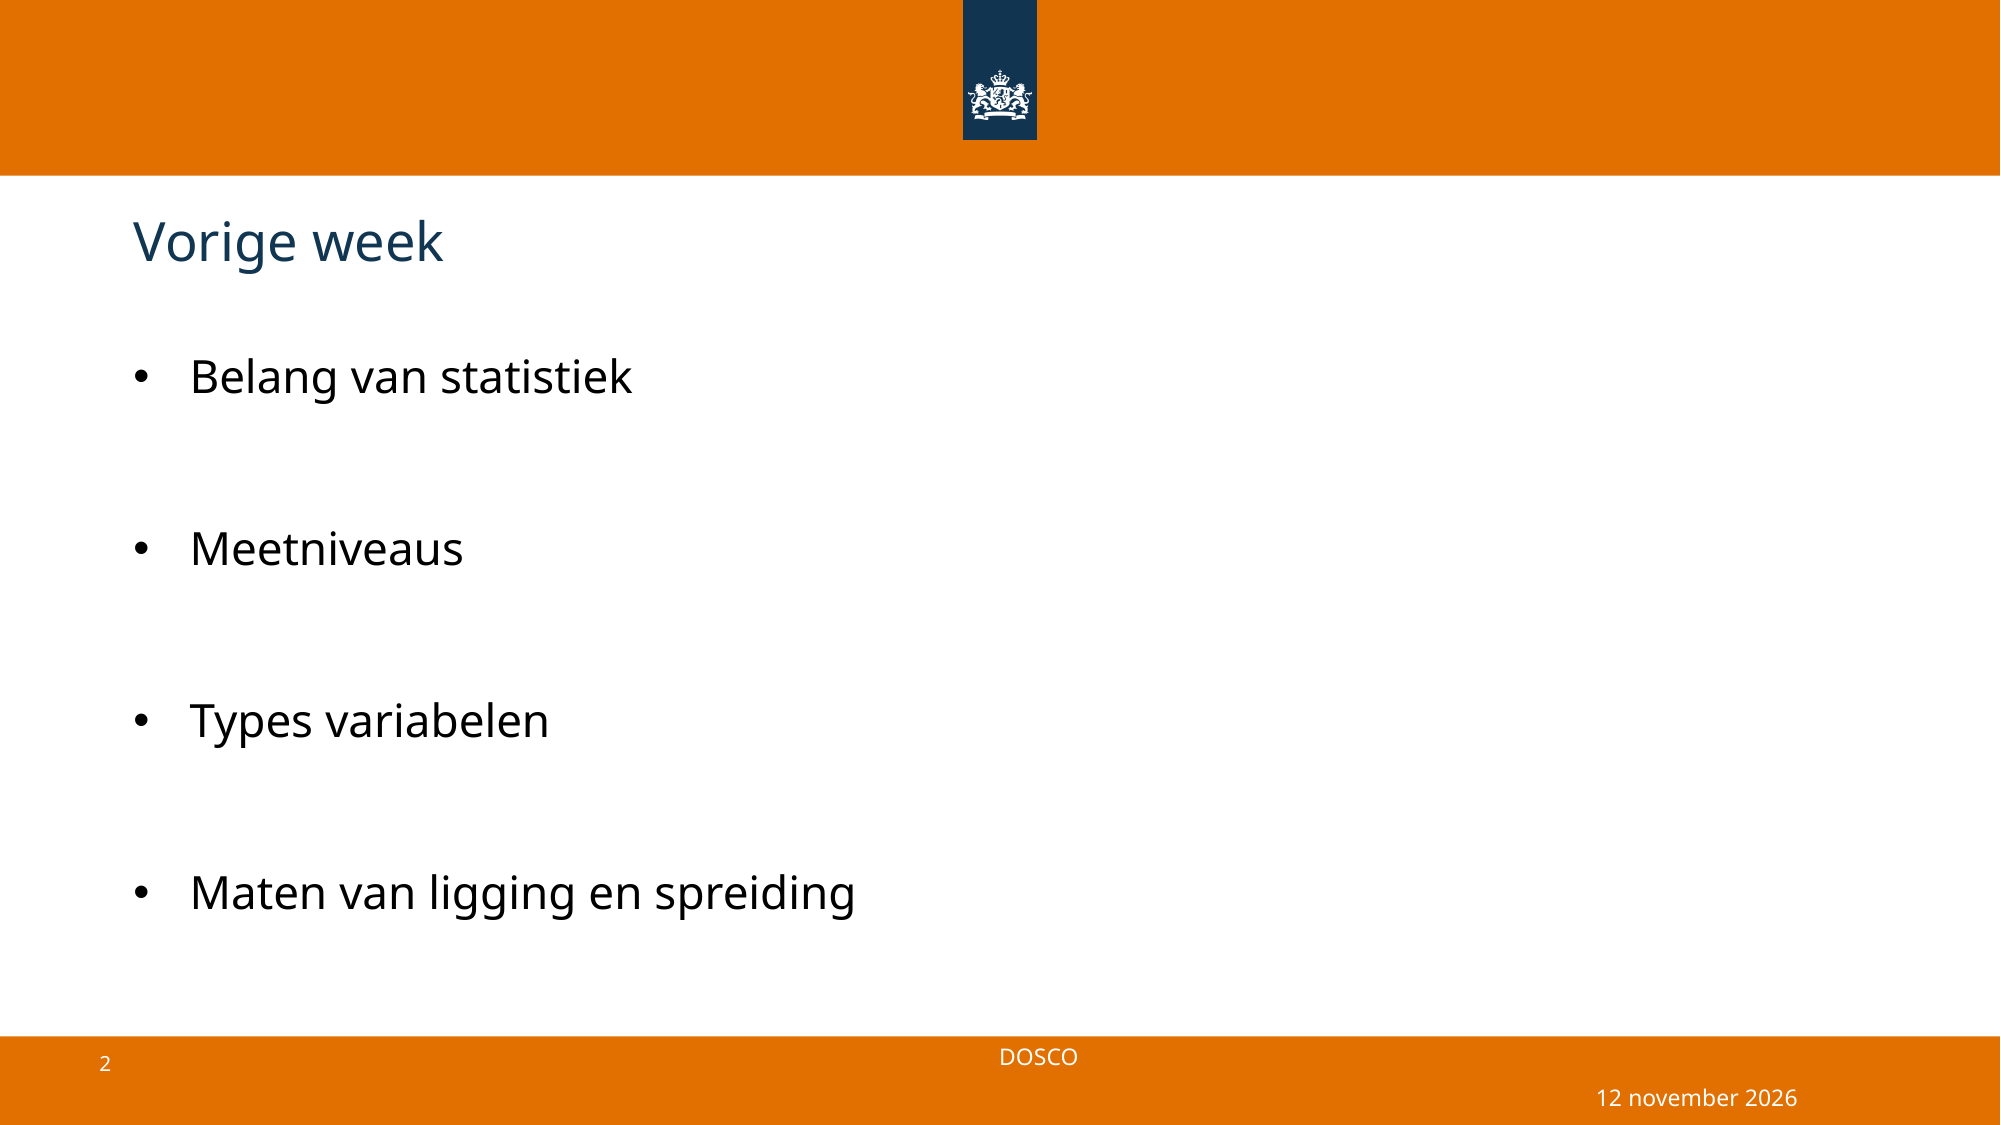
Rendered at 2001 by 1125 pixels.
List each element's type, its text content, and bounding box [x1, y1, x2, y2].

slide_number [1580, 1069, 1946, 1125]
picture [963, 0, 1037, 140]
list Belang van statistiek Meetniveaus Types variabelen Maten van ligging en spreiding [133, 290, 1834, 988]
title Vorige week [133, 207, 1834, 273]
